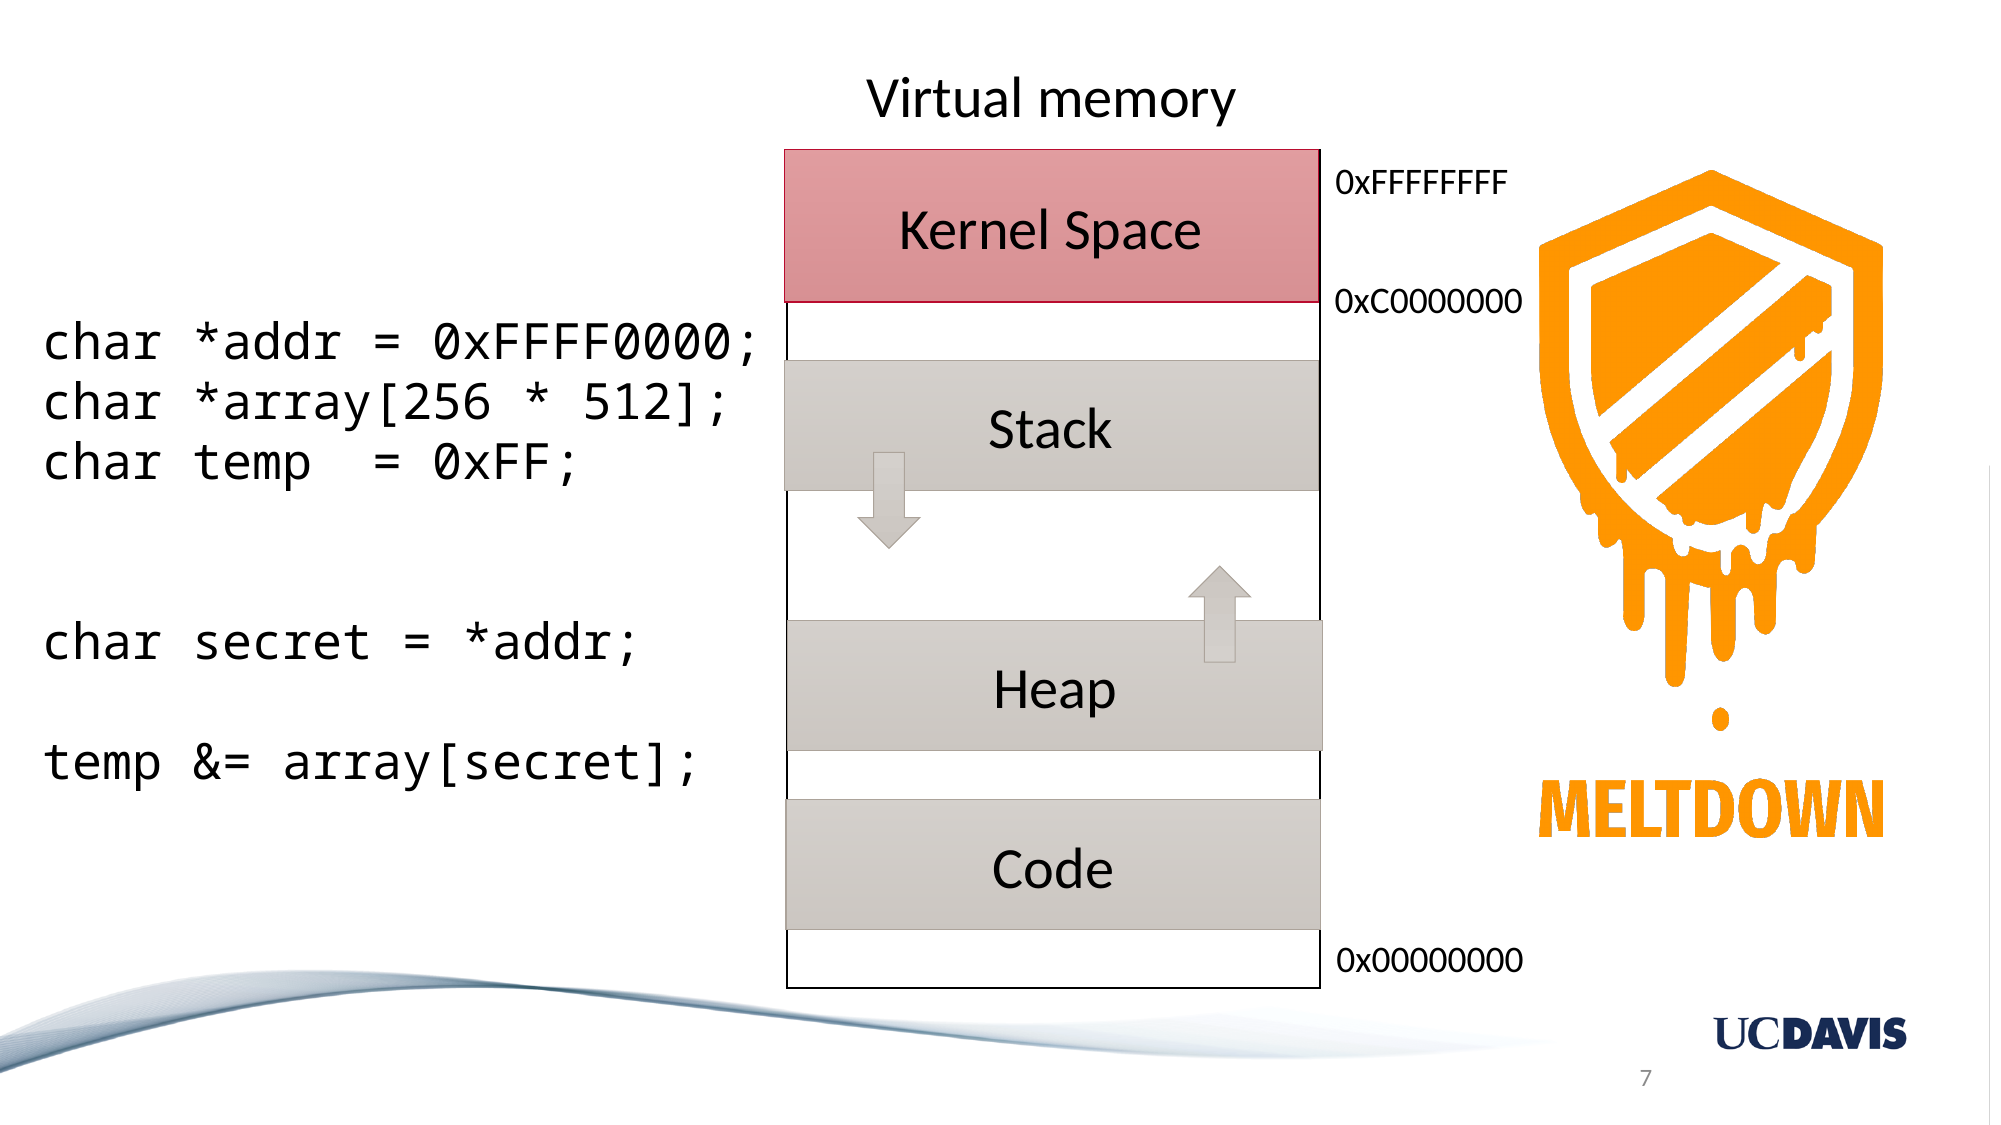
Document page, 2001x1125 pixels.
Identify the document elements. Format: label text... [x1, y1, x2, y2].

text_box [786, 303, 1321, 799]
text_box [856, 451, 922, 550]
text_box Kernel Space [784, 149, 1319, 303]
text_box Heap [787, 620, 1323, 751]
text_box 0xFFFFFFFF [1320, 149, 1524, 210]
text_box Code [785, 799, 1321, 930]
picture [0, 0, 2000, 1125]
text_box [1187, 565, 1252, 663]
text_box 0xC0000000 [1319, 268, 1538, 329]
text_box Virtual memory [851, 51, 1252, 136]
text_box Stack [784, 360, 1319, 491]
text_box char *addr = 0xFFFF0000; char *array[256 * 512]; char temp = 0xFF; char secret = *addr; temp &= array[secret]; [27, 302, 778, 797]
text_box [786, 930, 1321, 989]
text_box 0x00000000 [1321, 927, 1539, 987]
slide_number 7 [1412, 1046, 1668, 1107]
